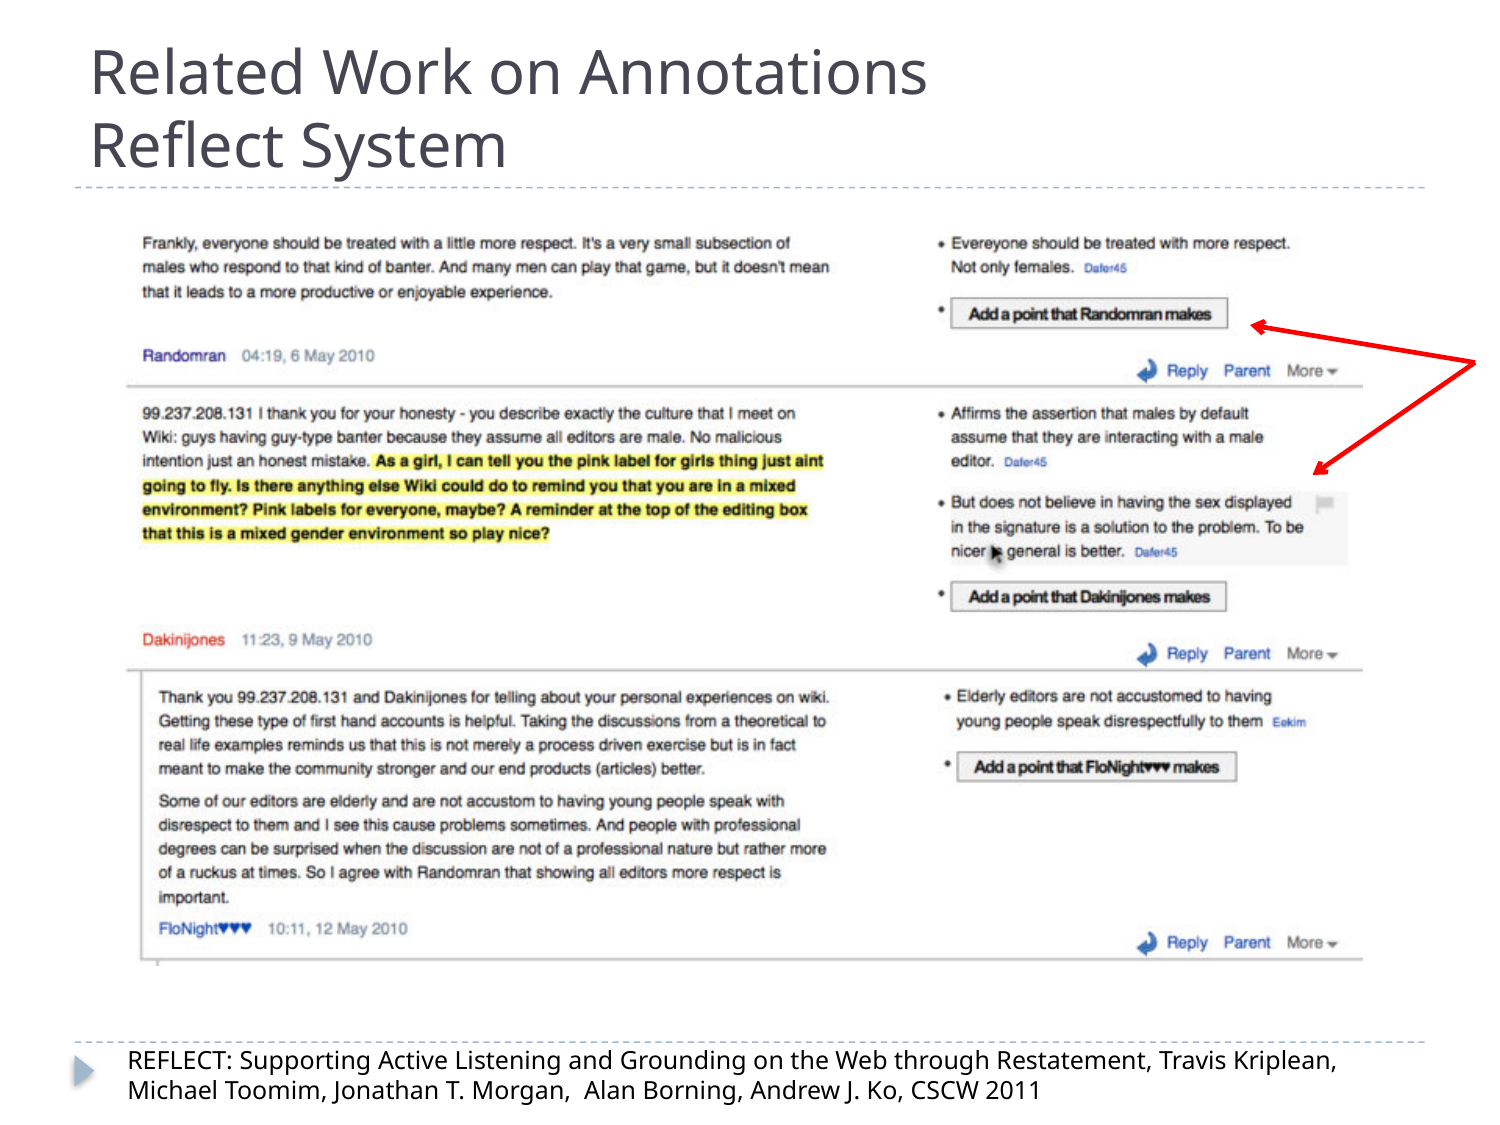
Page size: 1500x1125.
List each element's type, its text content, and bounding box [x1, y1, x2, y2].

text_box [1249, 324, 1476, 363]
text_box REFLECT: Supporting Active Listening and Grounding on the Web through Restatement, Travis Kriplean, Michael Toomim, Jonathan T. Morgan, Alan Borning, Andrew J. Ko, CSCW 2011 [112, 1037, 1425, 1113]
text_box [1312, 362, 1476, 476]
title Related Work on Annotations Reflect System [75, 24, 1425, 188]
picture [124, 224, 1363, 966]
